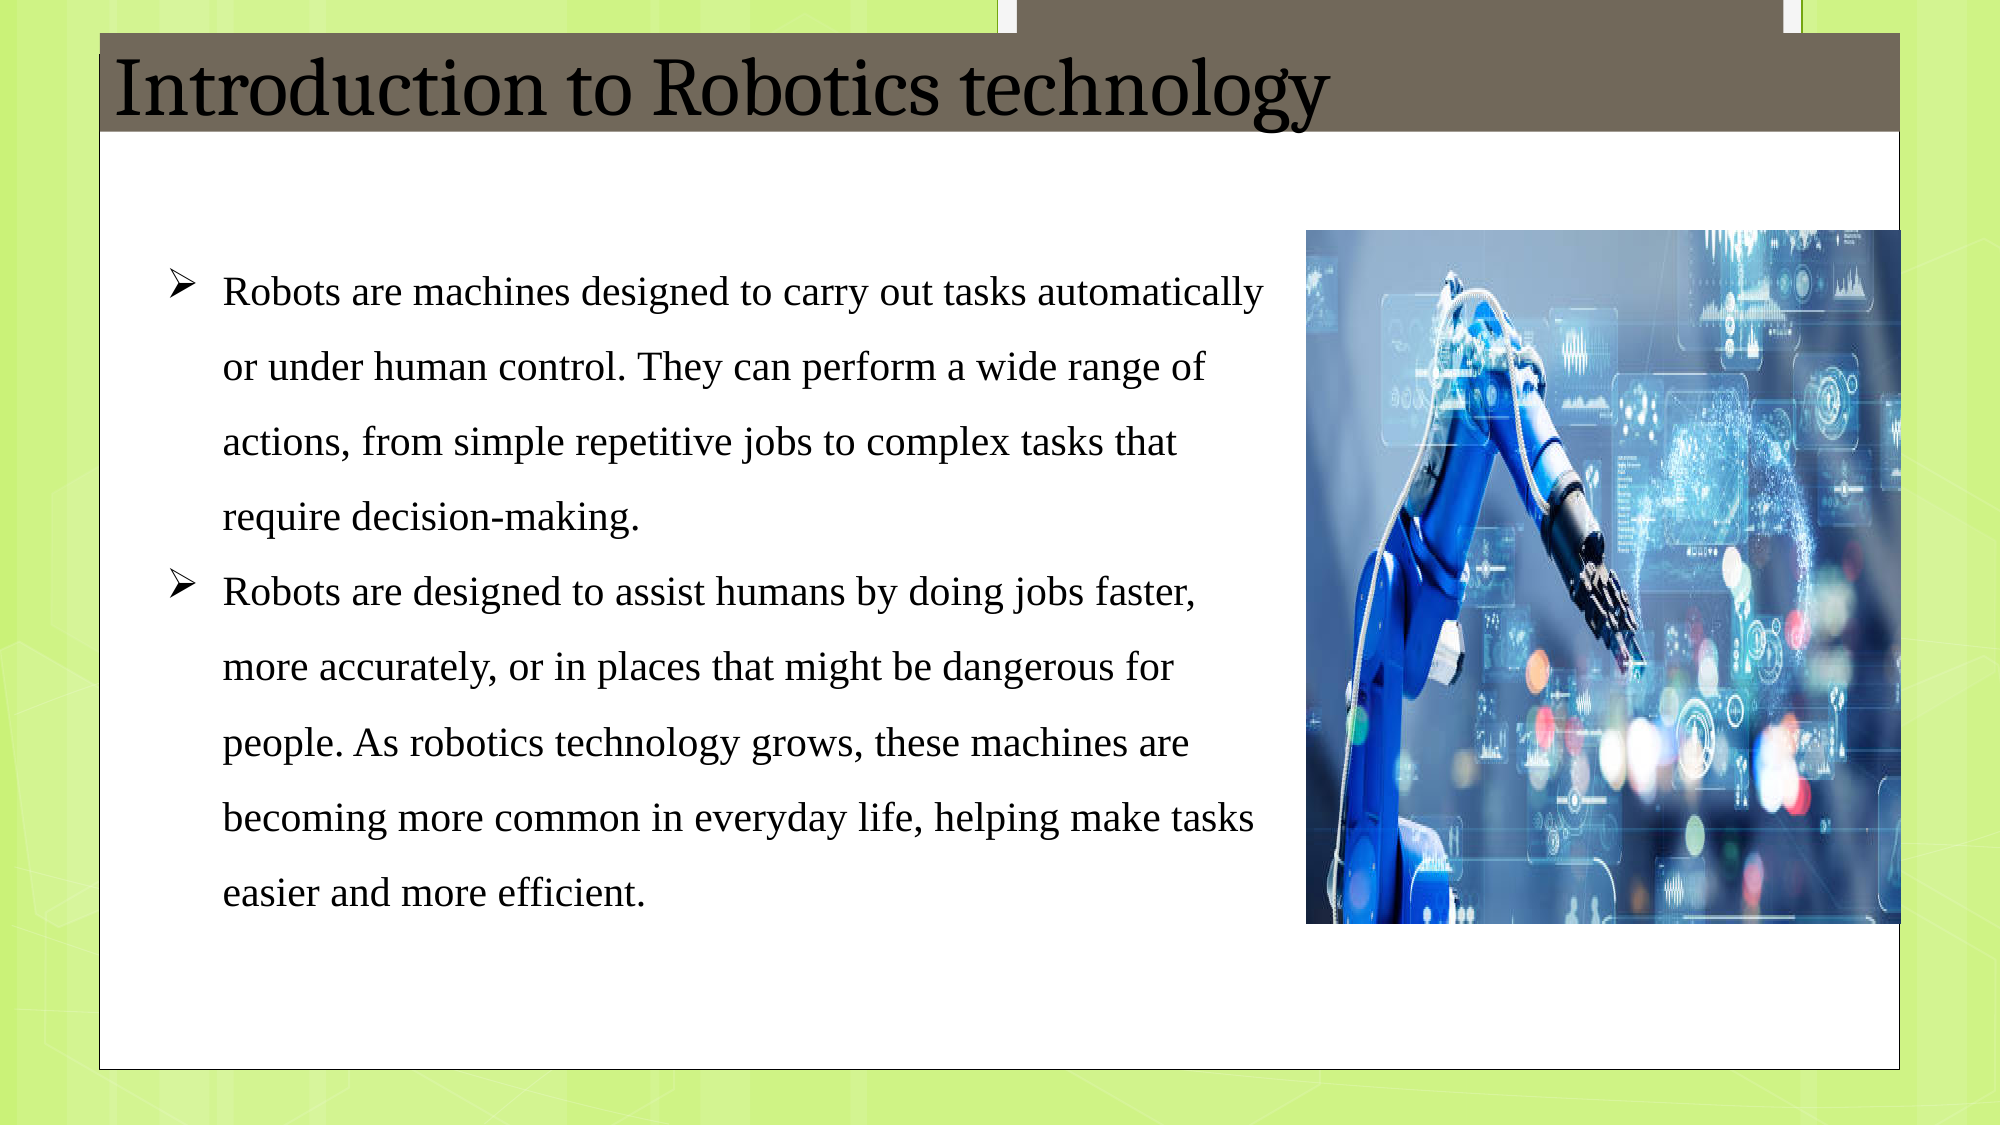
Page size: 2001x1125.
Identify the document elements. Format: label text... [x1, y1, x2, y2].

list Robots are machines designed to carry out tasks automatically or under human control. They can perform a wide range of actions, from simple repetitive jobs to complex tasks that require decision-making. Robots are designed to assist humans by doing jobs faster, more accurately, or in places that might be dangerous for people. As robotics technology grows, these machines are becoming more common in everyday life, helping make tasks easier and more efficient. [151, 231, 1304, 978]
title Introduction to Robotics technology [99, 33, 1900, 132]
picture [1306, 230, 1901, 925]
